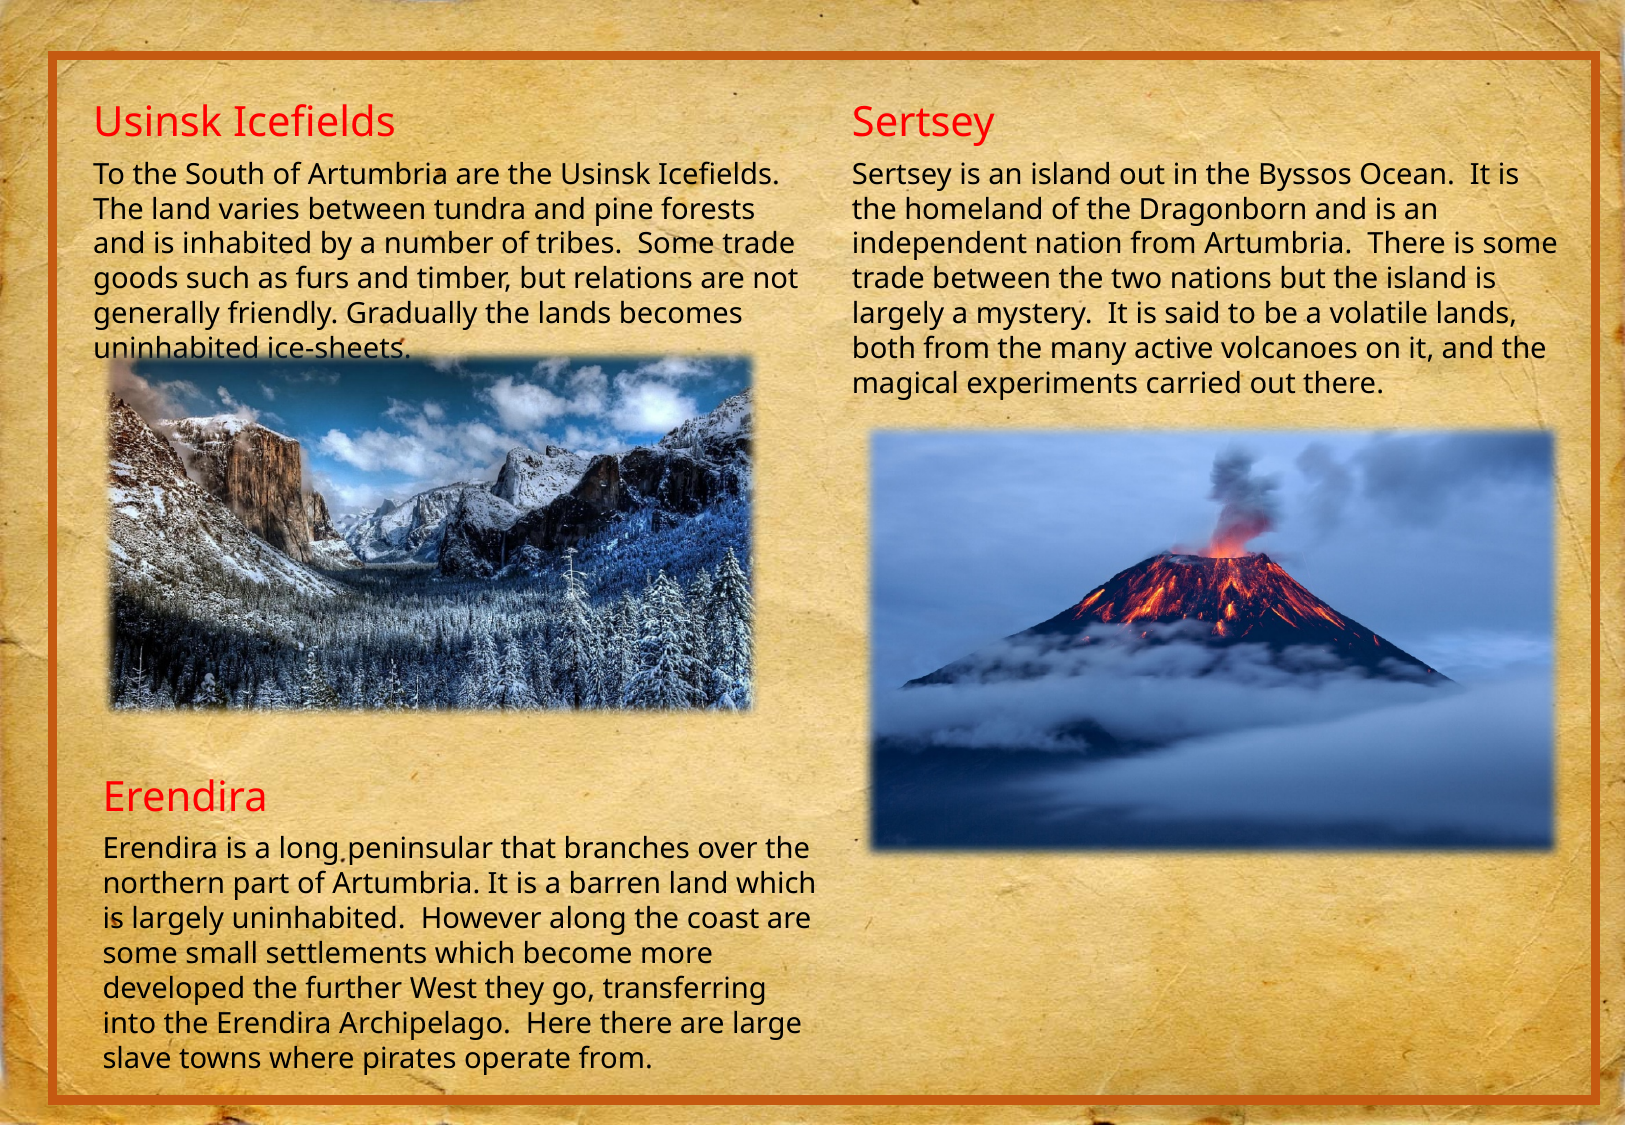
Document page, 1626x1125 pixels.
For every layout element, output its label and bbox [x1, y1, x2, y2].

text_box [0, 0, 1625, 1125]
picture [859, 419, 1564, 860]
picture [99, 346, 761, 719]
